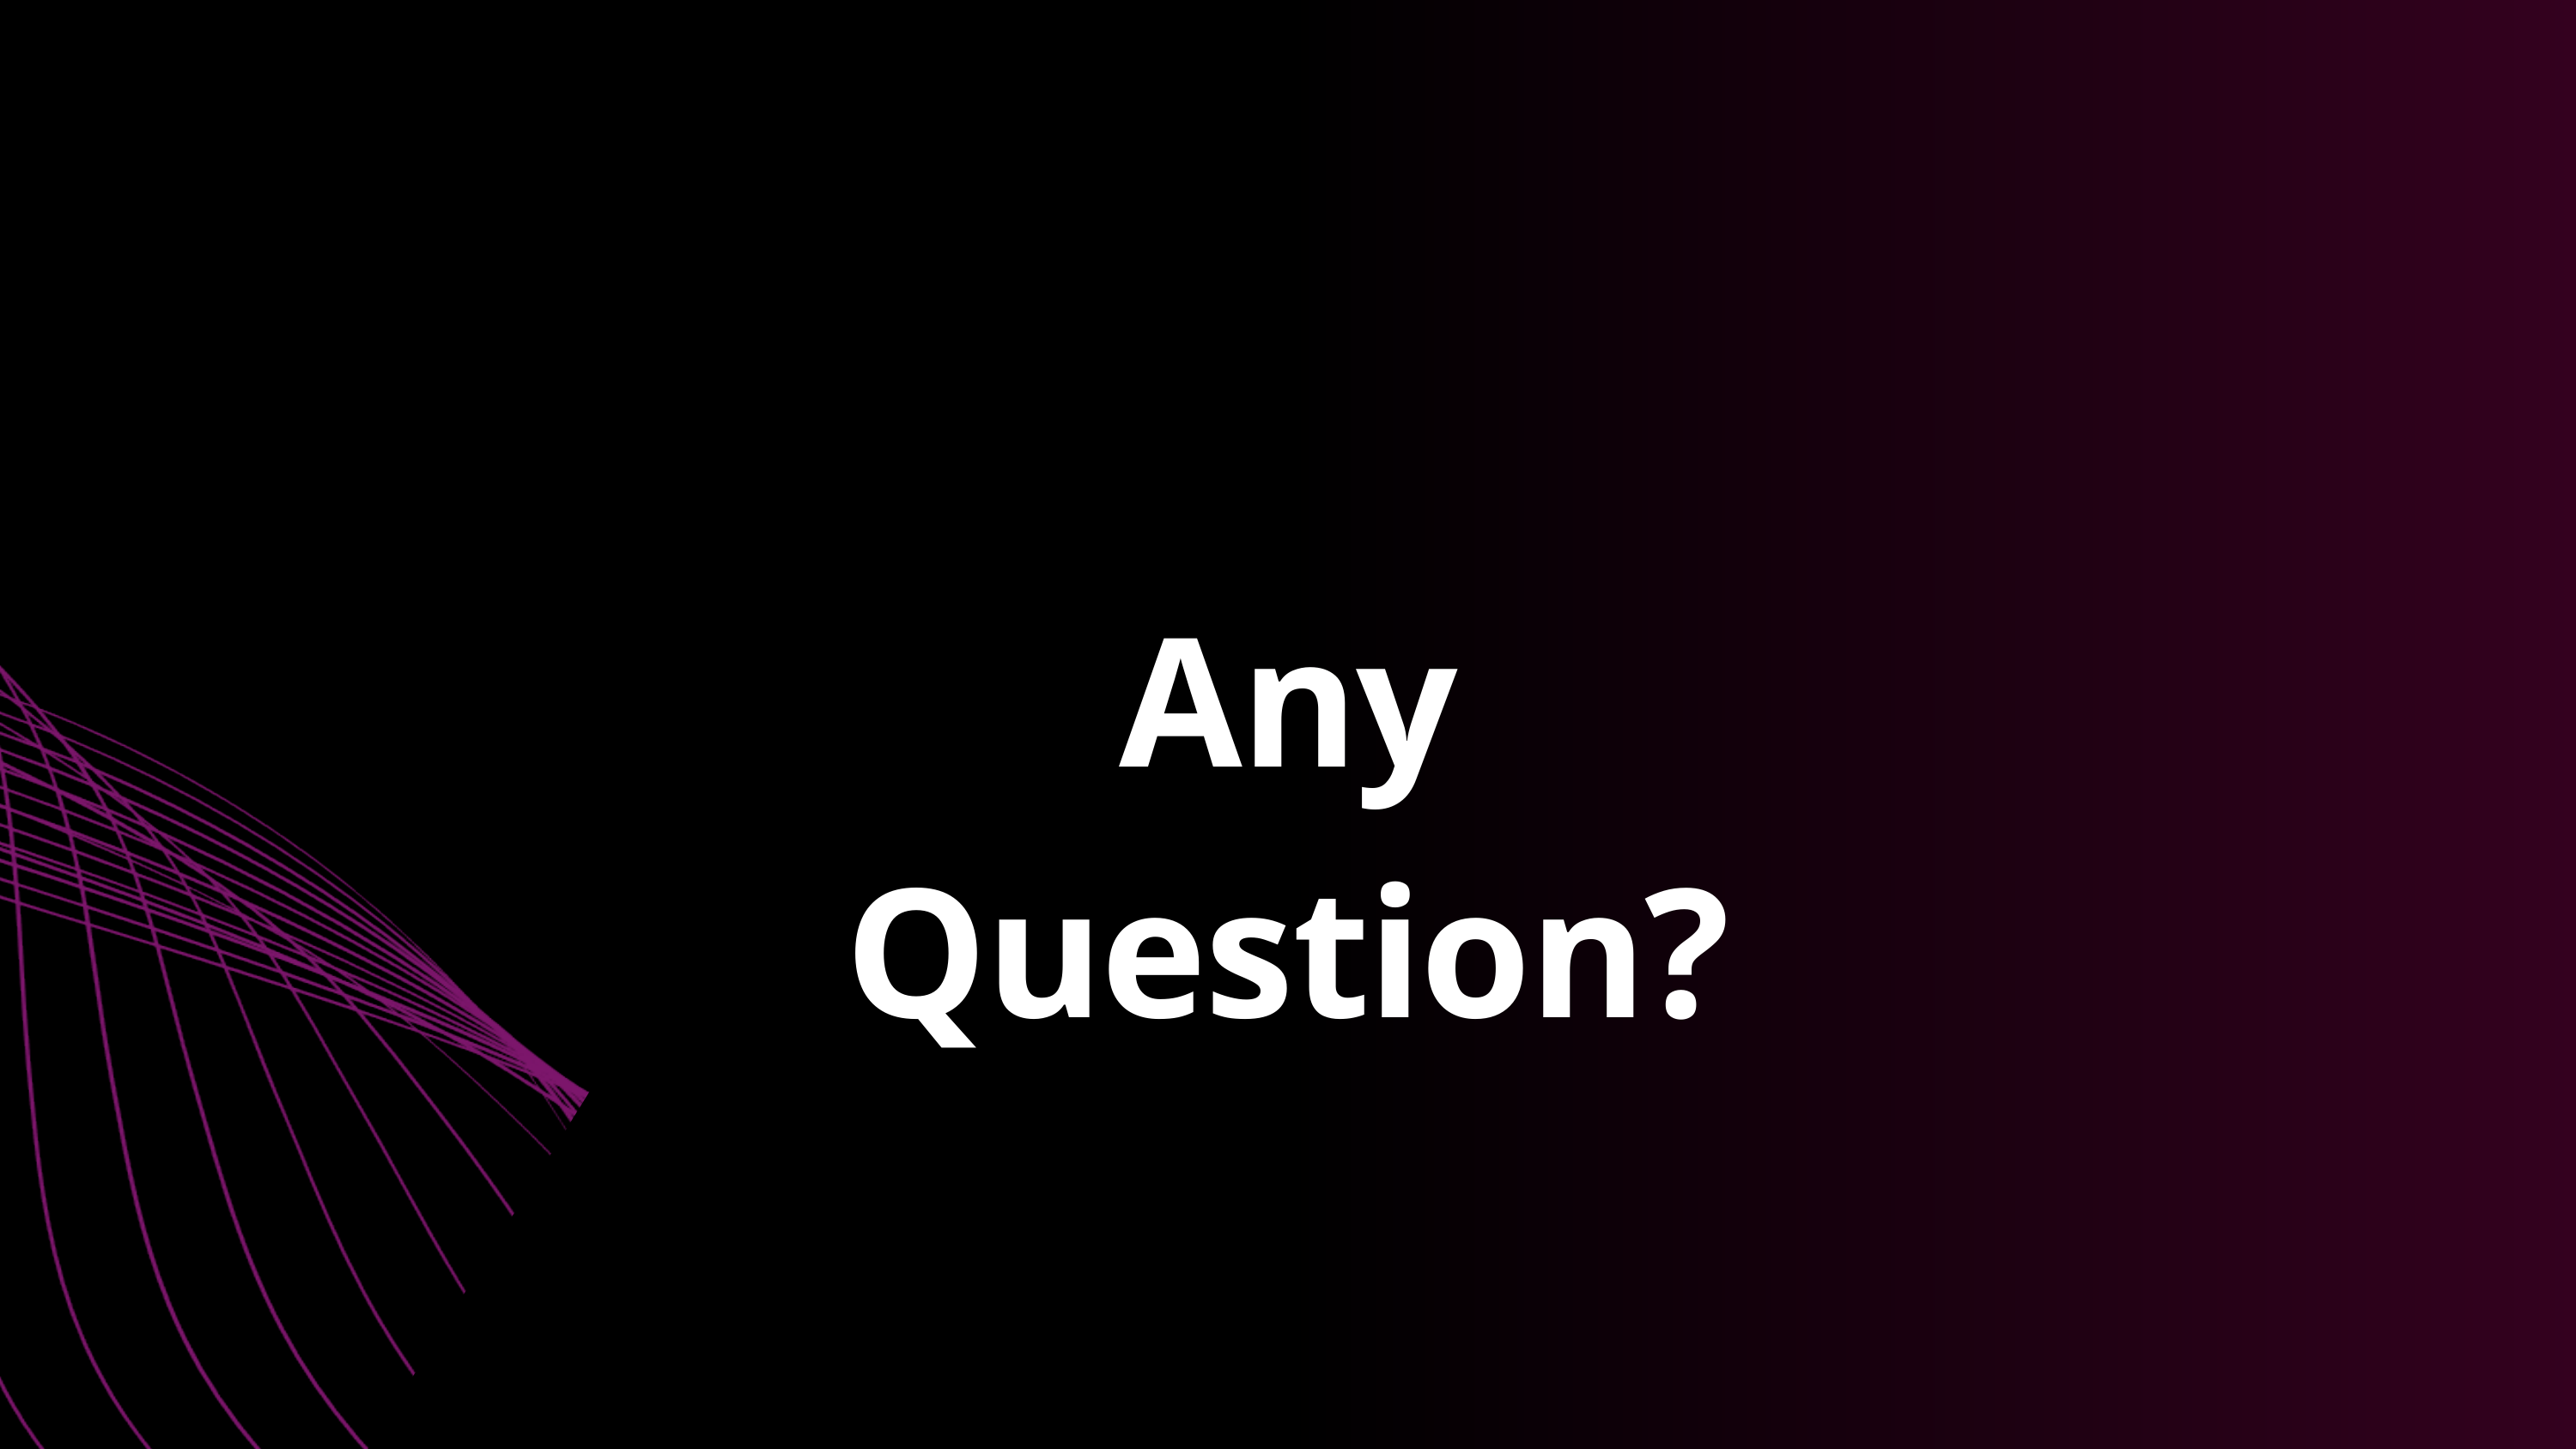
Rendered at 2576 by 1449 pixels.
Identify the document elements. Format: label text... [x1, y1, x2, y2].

text_box [0, 0, 1056, 1449]
text_box Any Question? [677, 552, 1899, 1053]
